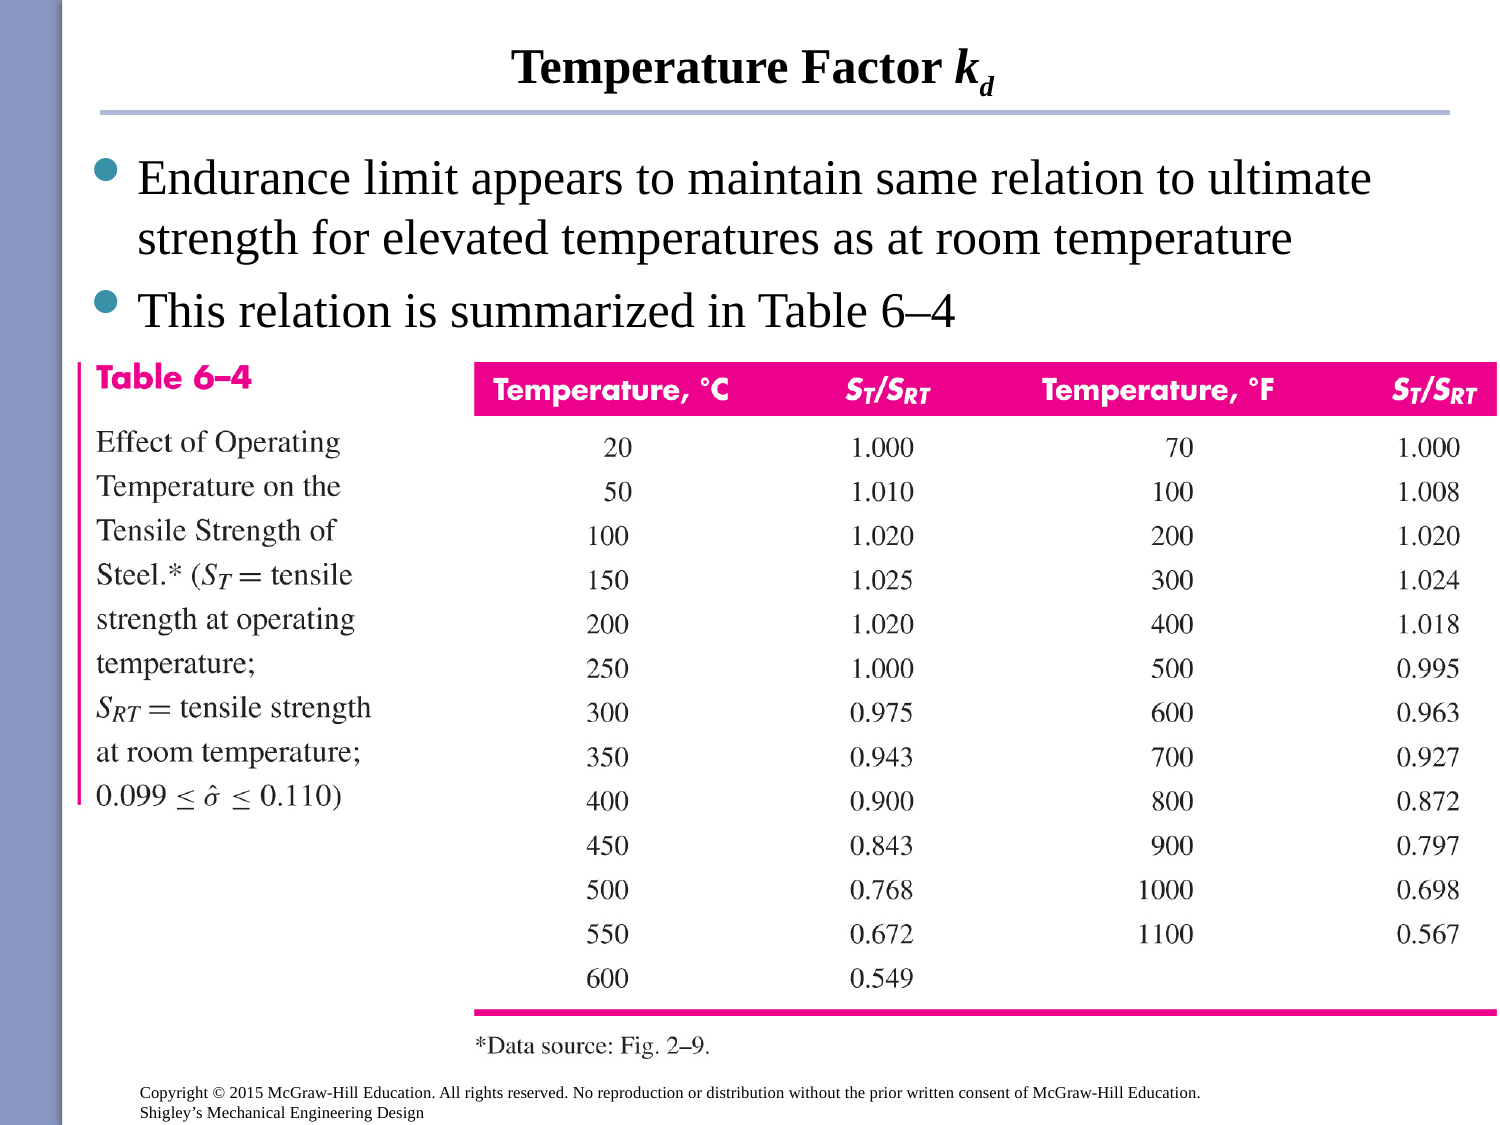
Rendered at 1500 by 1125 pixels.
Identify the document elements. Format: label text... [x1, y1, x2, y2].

list Endurance limit appears to maintain same relation to ultimate strength for elevated temperatures as at room temperature This relation is summarized in Table 6–4 [62, 137, 1463, 1075]
title Temperature Factor kd [137, 30, 1368, 106]
picture [74, 349, 1500, 1062]
